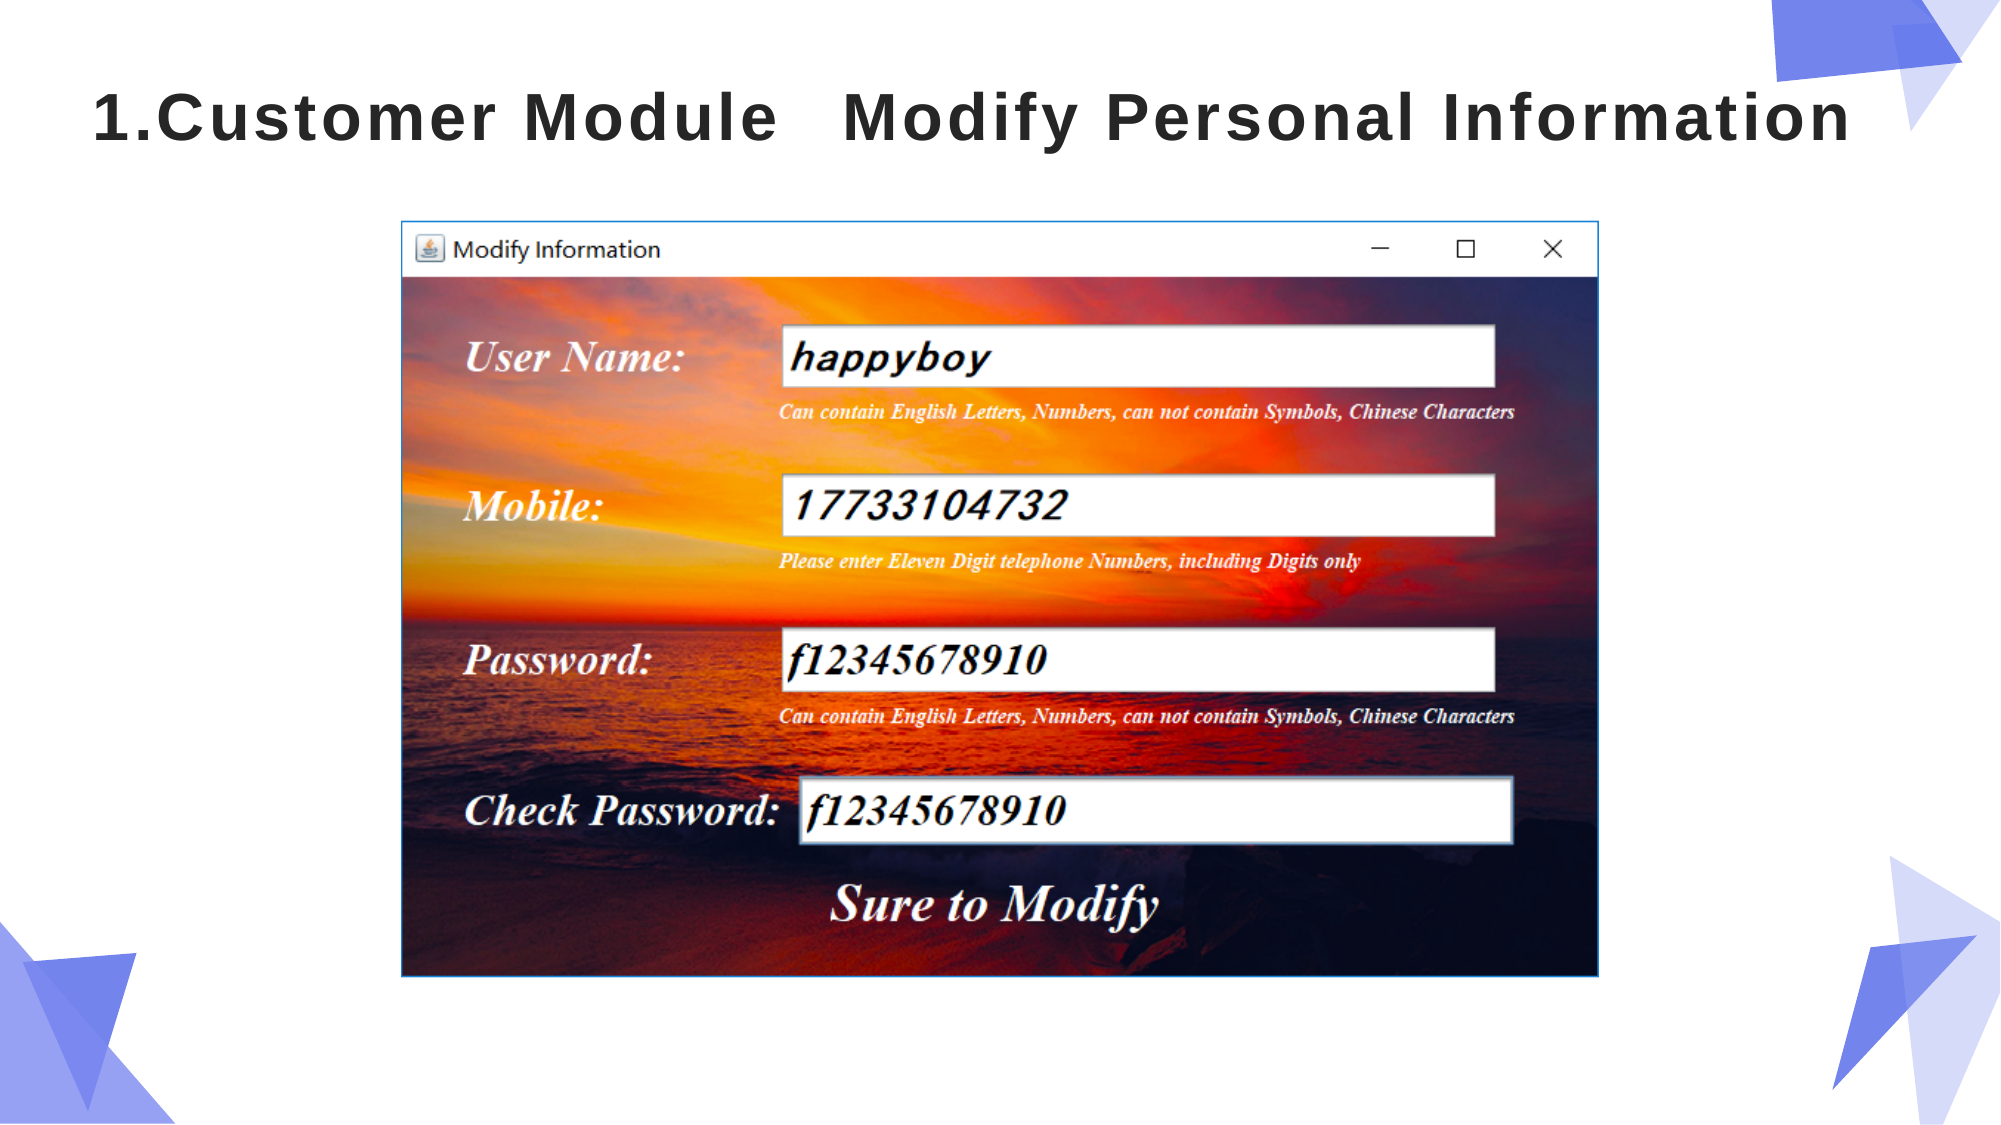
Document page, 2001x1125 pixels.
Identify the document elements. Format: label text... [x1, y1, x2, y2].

title 1.Customer Module Modify Personal Information [78, 65, 2000, 157]
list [401, 156, 1599, 1041]
